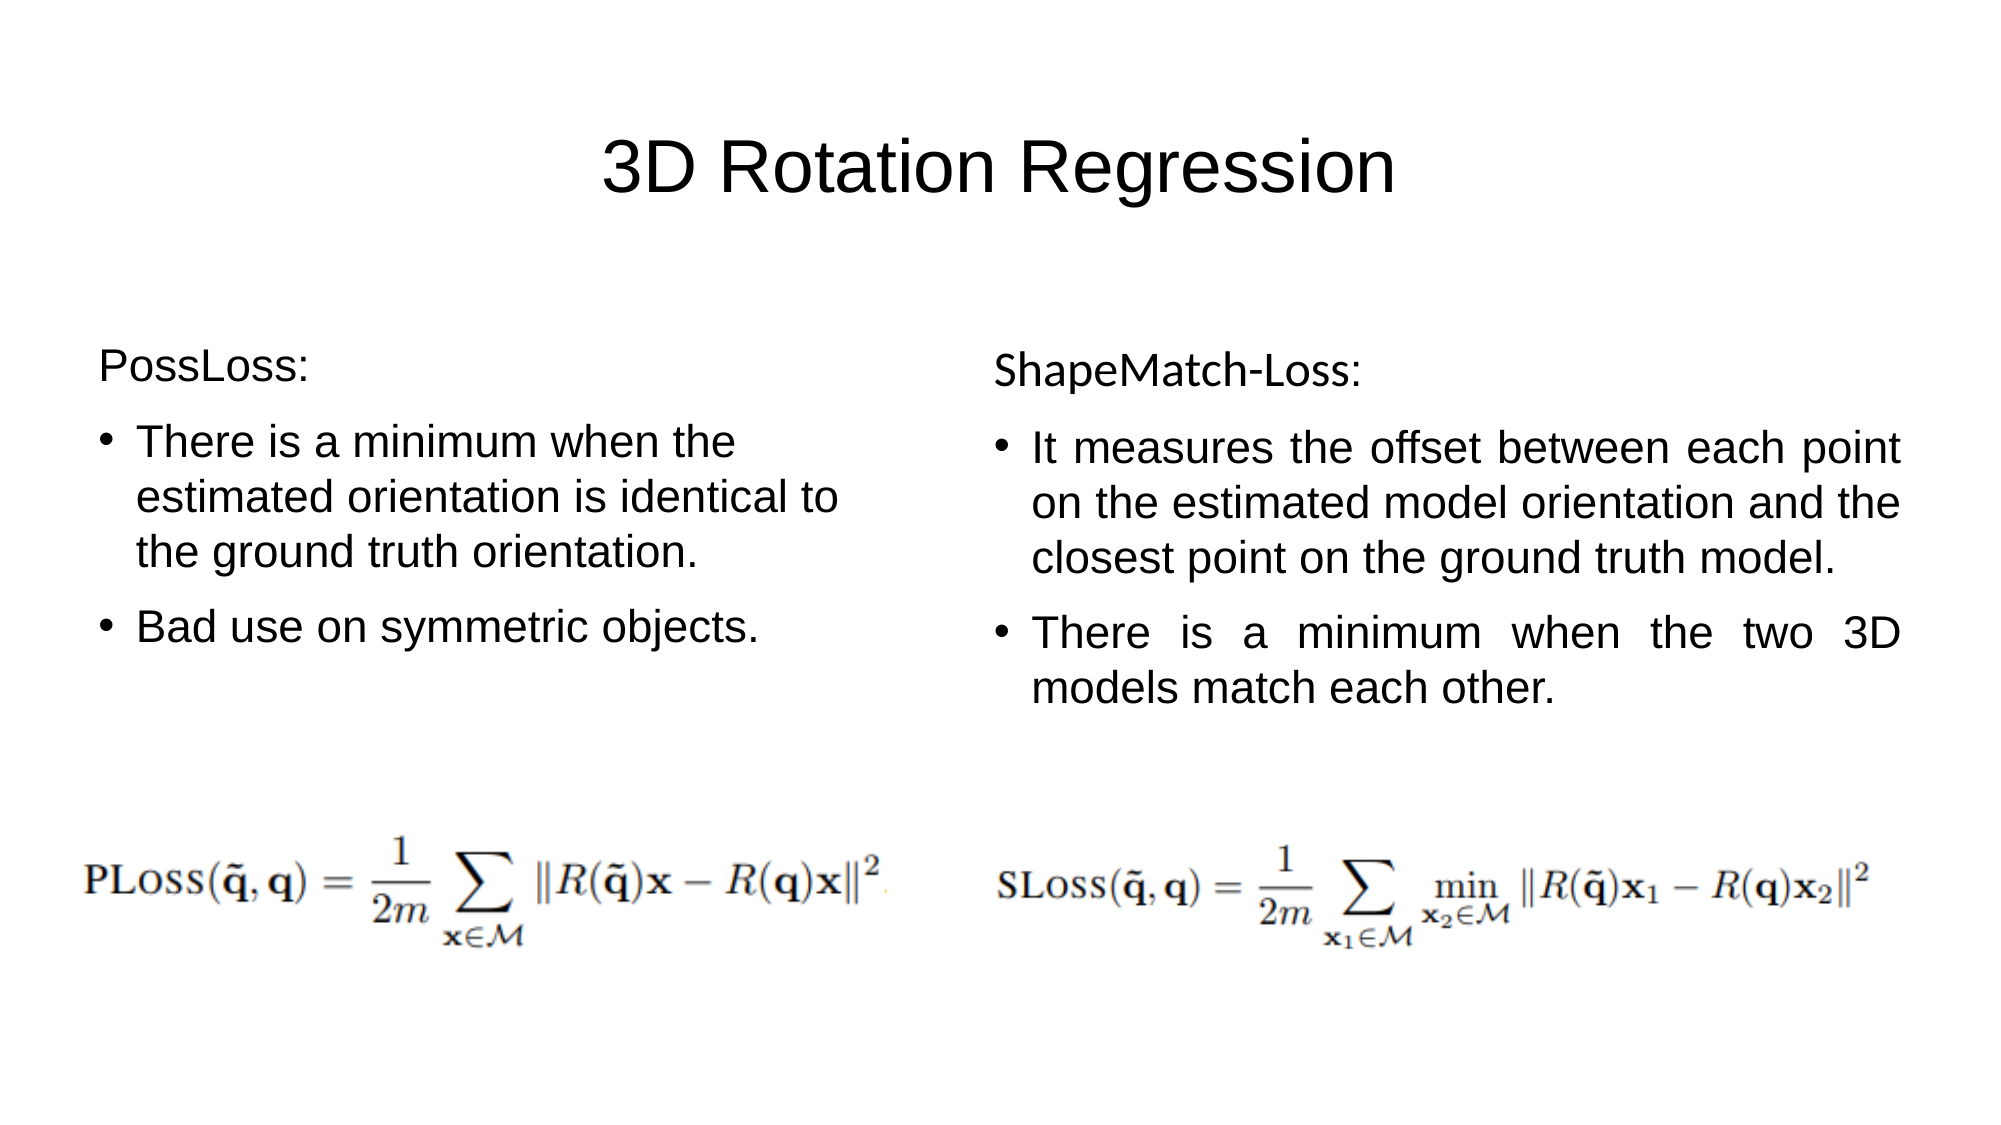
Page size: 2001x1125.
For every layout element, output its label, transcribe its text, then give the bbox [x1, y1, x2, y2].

text_box ShapeMatch-Loss: It measures the offset between each point on the estimated model orientation and the closest point on the ground truth model. There is a minimum when the two 3D models match each other. [978, 328, 1917, 902]
text_box 3D Rotation Regression [137, 59, 1863, 278]
picture [978, 832, 1873, 953]
picture [64, 832, 887, 958]
text_box PossLoss: There is a minimum when the estimated orientation is identical to the ground truth orientation. Bad use on symmetric objects. [83, 327, 887, 802]
